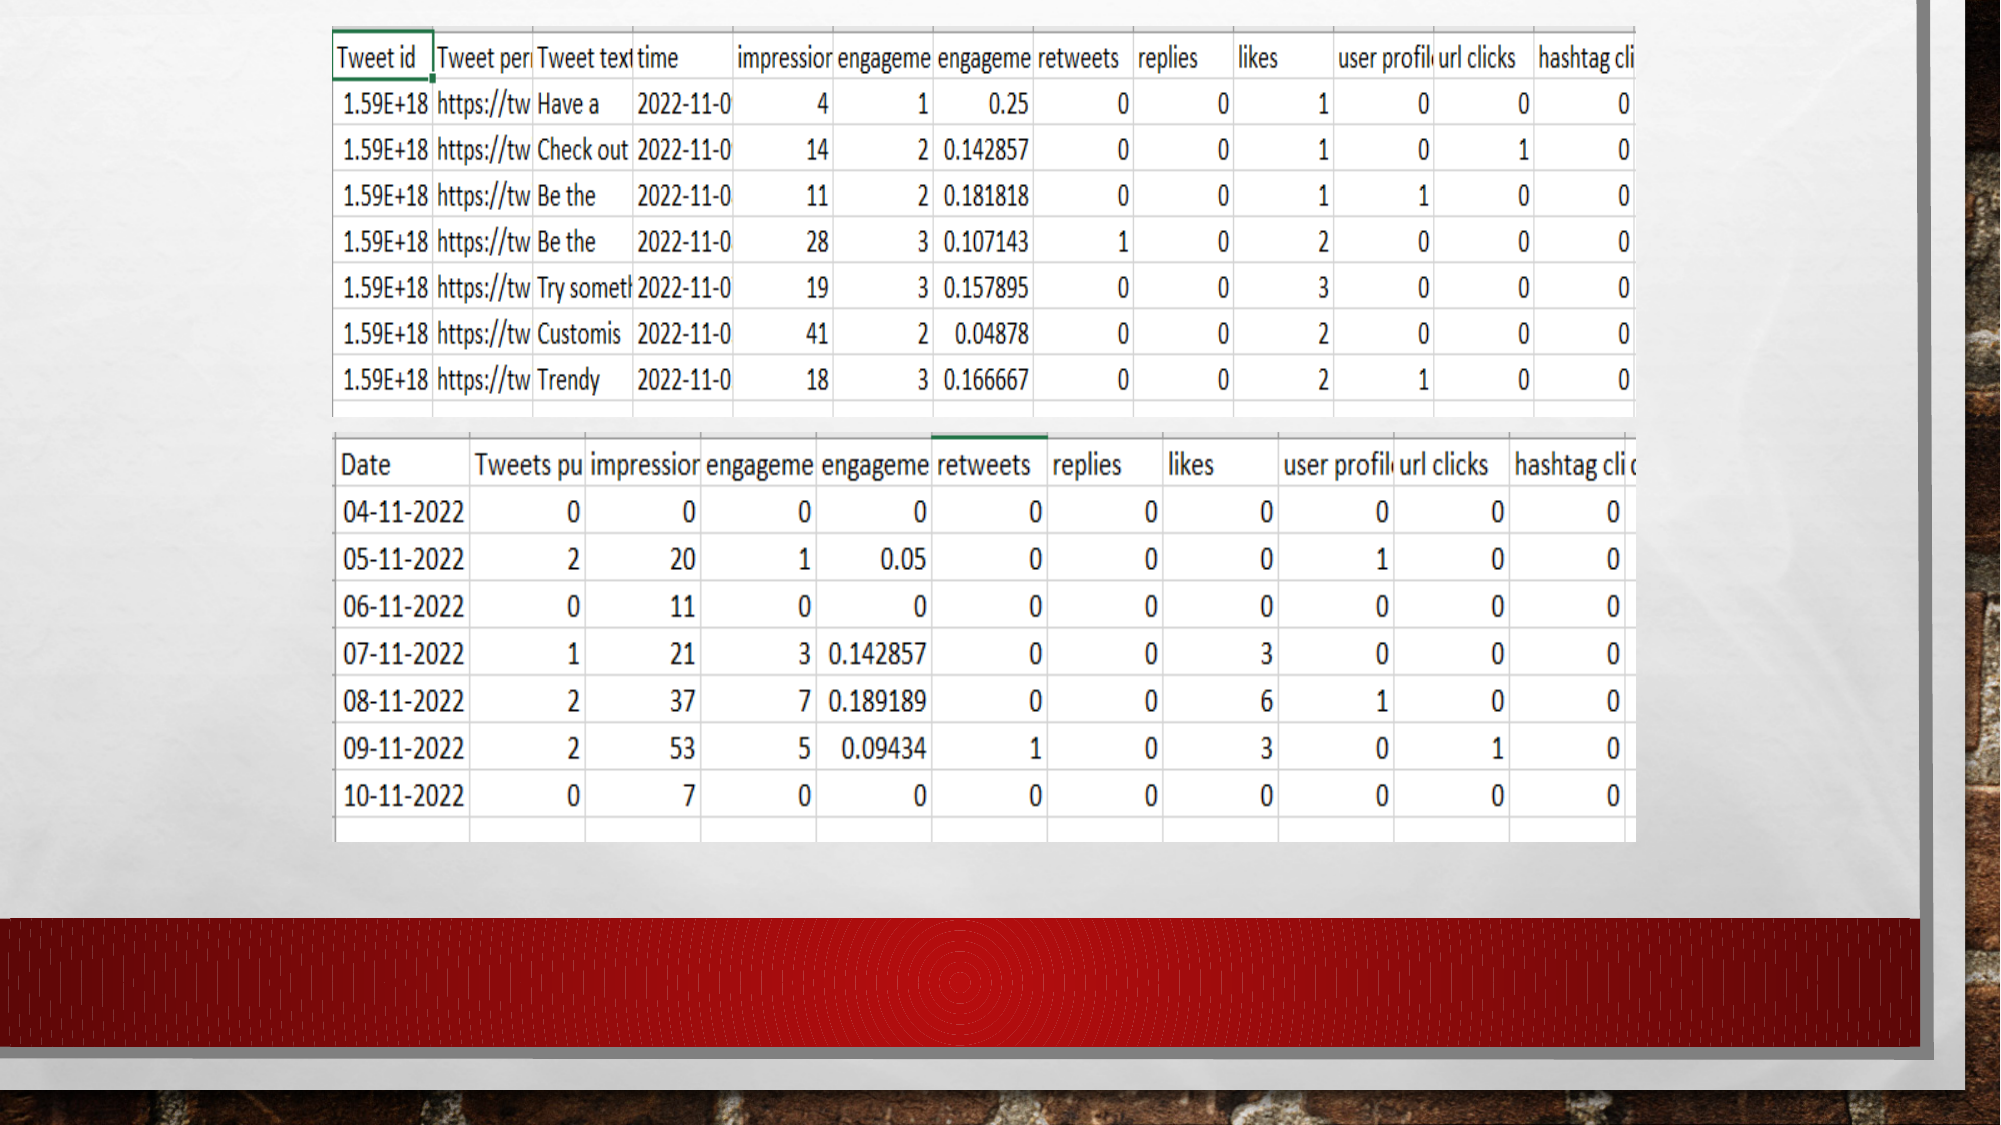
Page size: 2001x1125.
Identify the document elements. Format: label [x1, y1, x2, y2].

picture [332, 432, 1636, 842]
list [332, 26, 1636, 417]
picture [0, 0, 2000, 1125]
